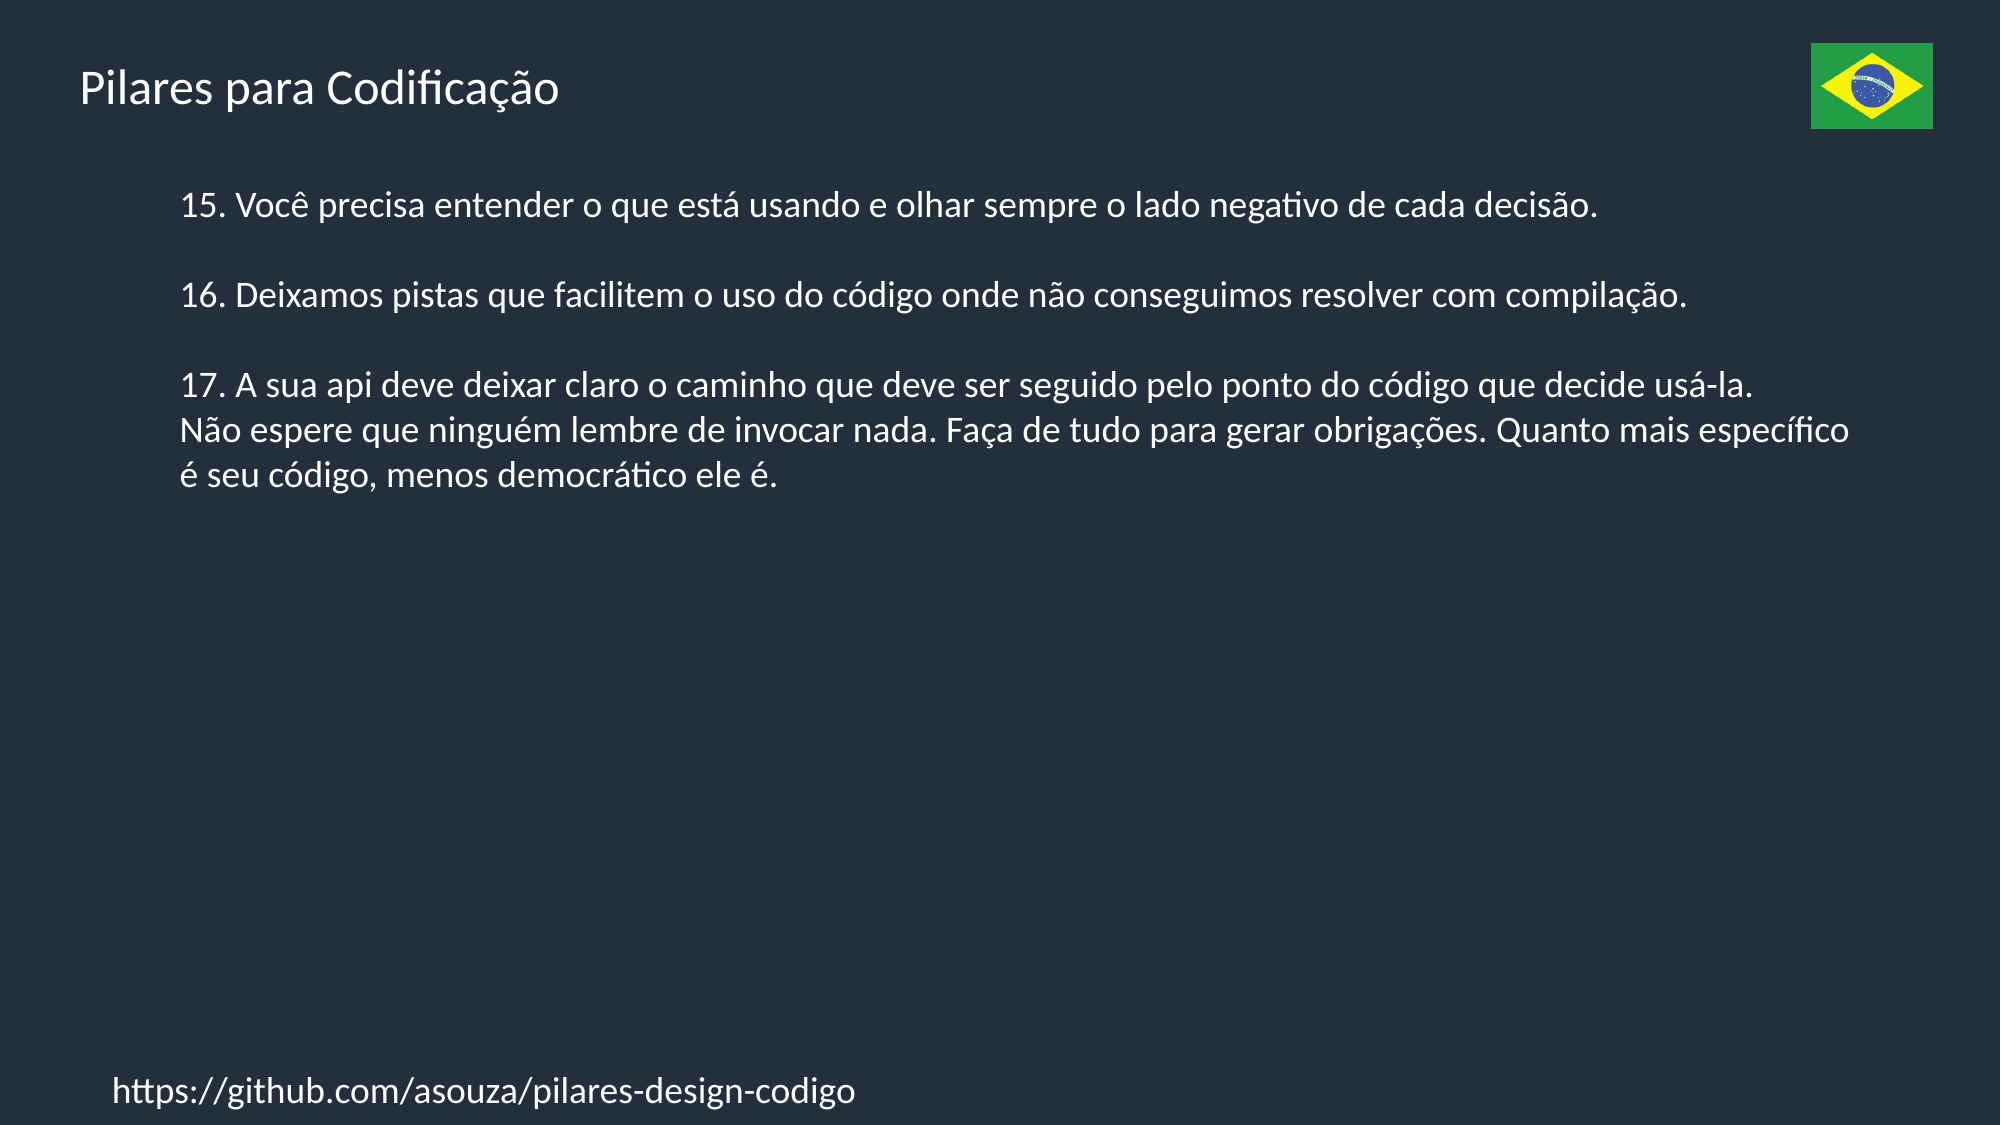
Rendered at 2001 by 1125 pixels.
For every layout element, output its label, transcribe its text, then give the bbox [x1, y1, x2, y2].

text_box https://github.com/asouza/pilares-design-codigo [97, 1058, 872, 1119]
text_box 15. Você precisa entender o que está usando e olhar sempre o lado negativo de cada decisão. 16. Deixamos pistas que facilitem o uso do código onde não conseguimos resolver com compilação. 17. A sua api deve deixar claro o caminho que deve ser seguido pelo ponto do código que decide usá-la. Não espere que ninguém lembre de invocar nada. Faça de tudo para gerar obrigações. Quanto mais específico é seu código, menos democrático ele é. [164, 172, 1875, 548]
picture [1811, 43, 1933, 129]
text_box Pilares para Codificação [64, 53, 1978, 159]
